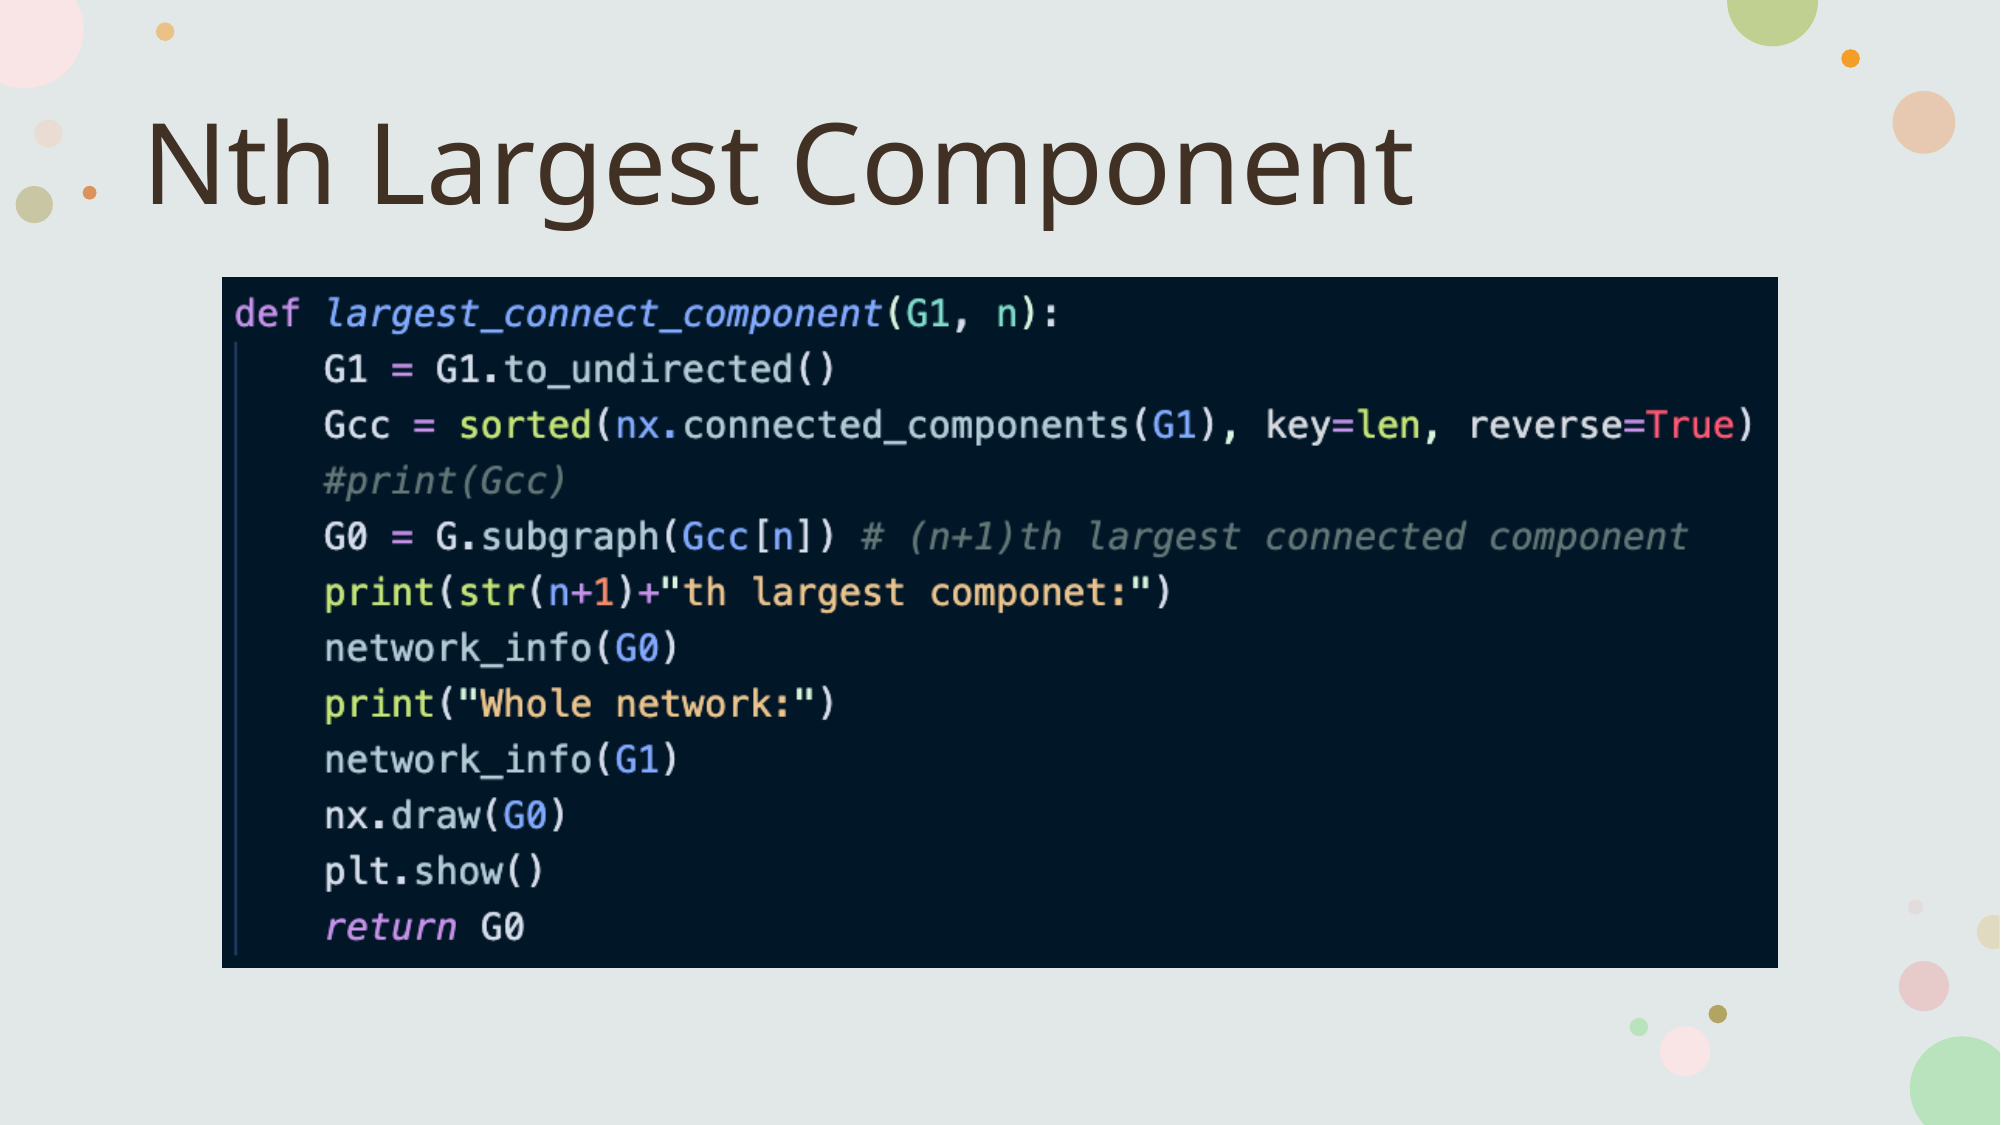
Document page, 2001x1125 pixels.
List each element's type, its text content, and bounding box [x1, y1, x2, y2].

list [222, 277, 1778, 968]
title Nth Largest Component [127, 59, 1877, 278]
